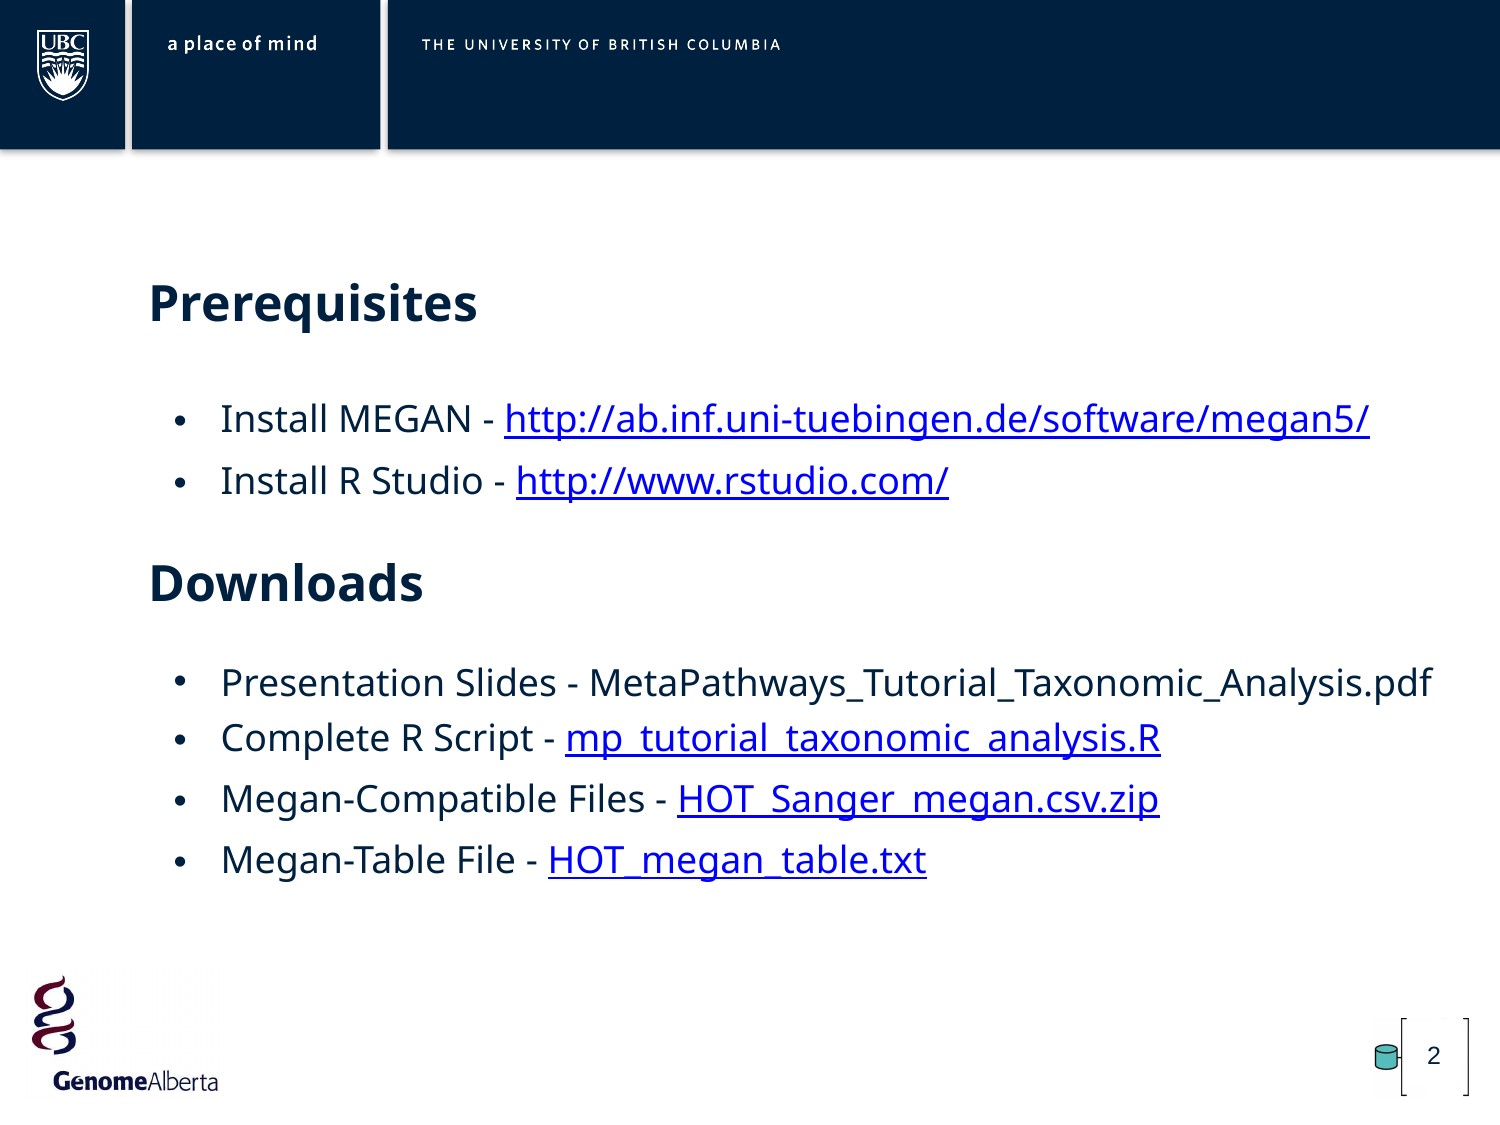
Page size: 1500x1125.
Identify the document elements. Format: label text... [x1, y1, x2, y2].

slide_number 2 [1399, 1018, 1469, 1091]
list Presentation Slides - MetaPathways_Tutorial_Taxonomic_Analysis.pdf Complete R Script - mp_tutorial_taxonomic_analysis.R Megan-Compatible Files - HOT_Sanger_megan.csv.zip Megan-Table File - HOT_megan_table.txt [158, 642, 1500, 973]
list Prerequisites [133, 263, 1375, 353]
list Downloads [133, 544, 1375, 634]
picture [168, 35, 316, 54]
picture [21, 966, 229, 1103]
picture [1374, 1018, 1469, 1097]
picture [422, 39, 780, 50]
list Install MEGAN - http://ab.inf.uni-tuebingen.de/software/megan5/ Install R Studio - http://www.rstudio.com/ [158, 377, 1494, 567]
picture [37, 30, 89, 101]
